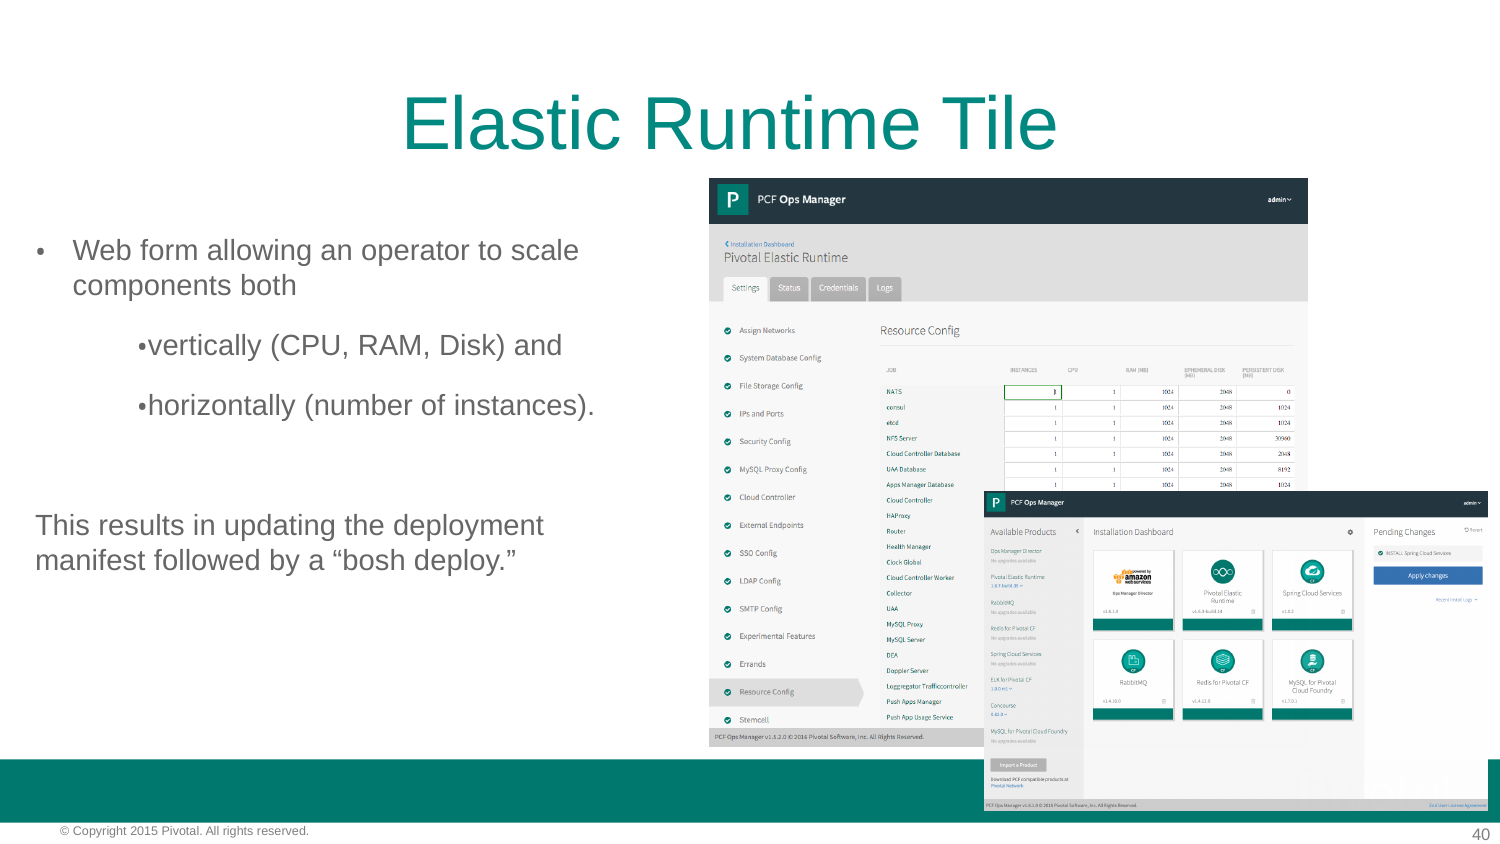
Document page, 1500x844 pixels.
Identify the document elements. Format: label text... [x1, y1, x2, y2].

title Elastic Runtime Tile [72, 66, 1389, 163]
picture [709, 178, 1488, 811]
text_box Web form allowing an operator to scale components both vertically (CPU, RAM, Disk) and horizontally (number of instances). This results in updating the deployment manifest followed by a “bosh deploy.” [19, 223, 638, 747]
